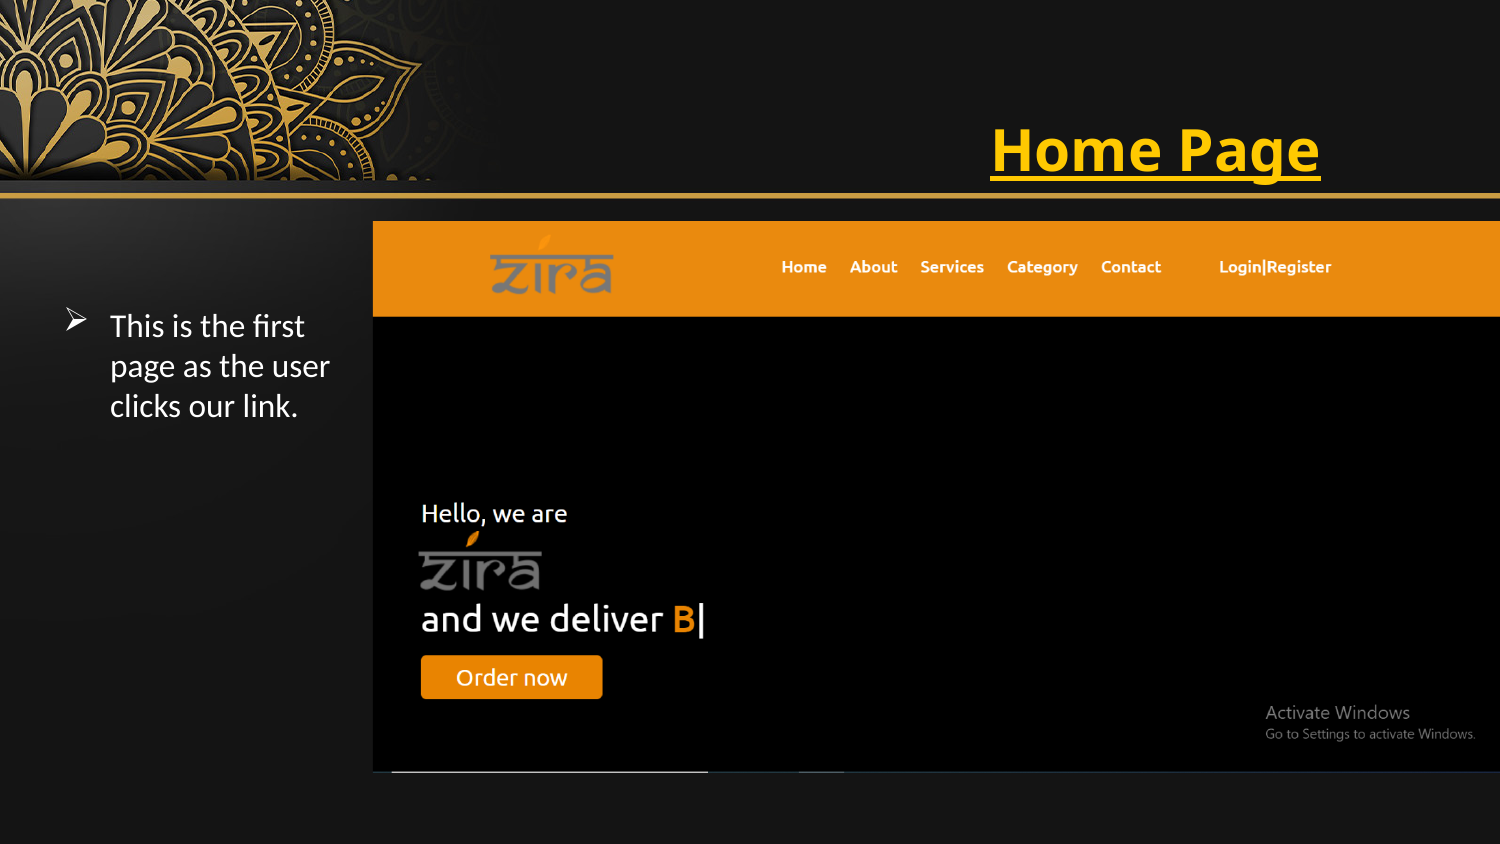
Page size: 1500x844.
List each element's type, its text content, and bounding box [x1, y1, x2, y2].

text_box Home Page [975, 71, 1500, 192]
picture [0, 0, 1500, 844]
text_box This is the first page as the user clicks our link. [48, 296, 367, 511]
